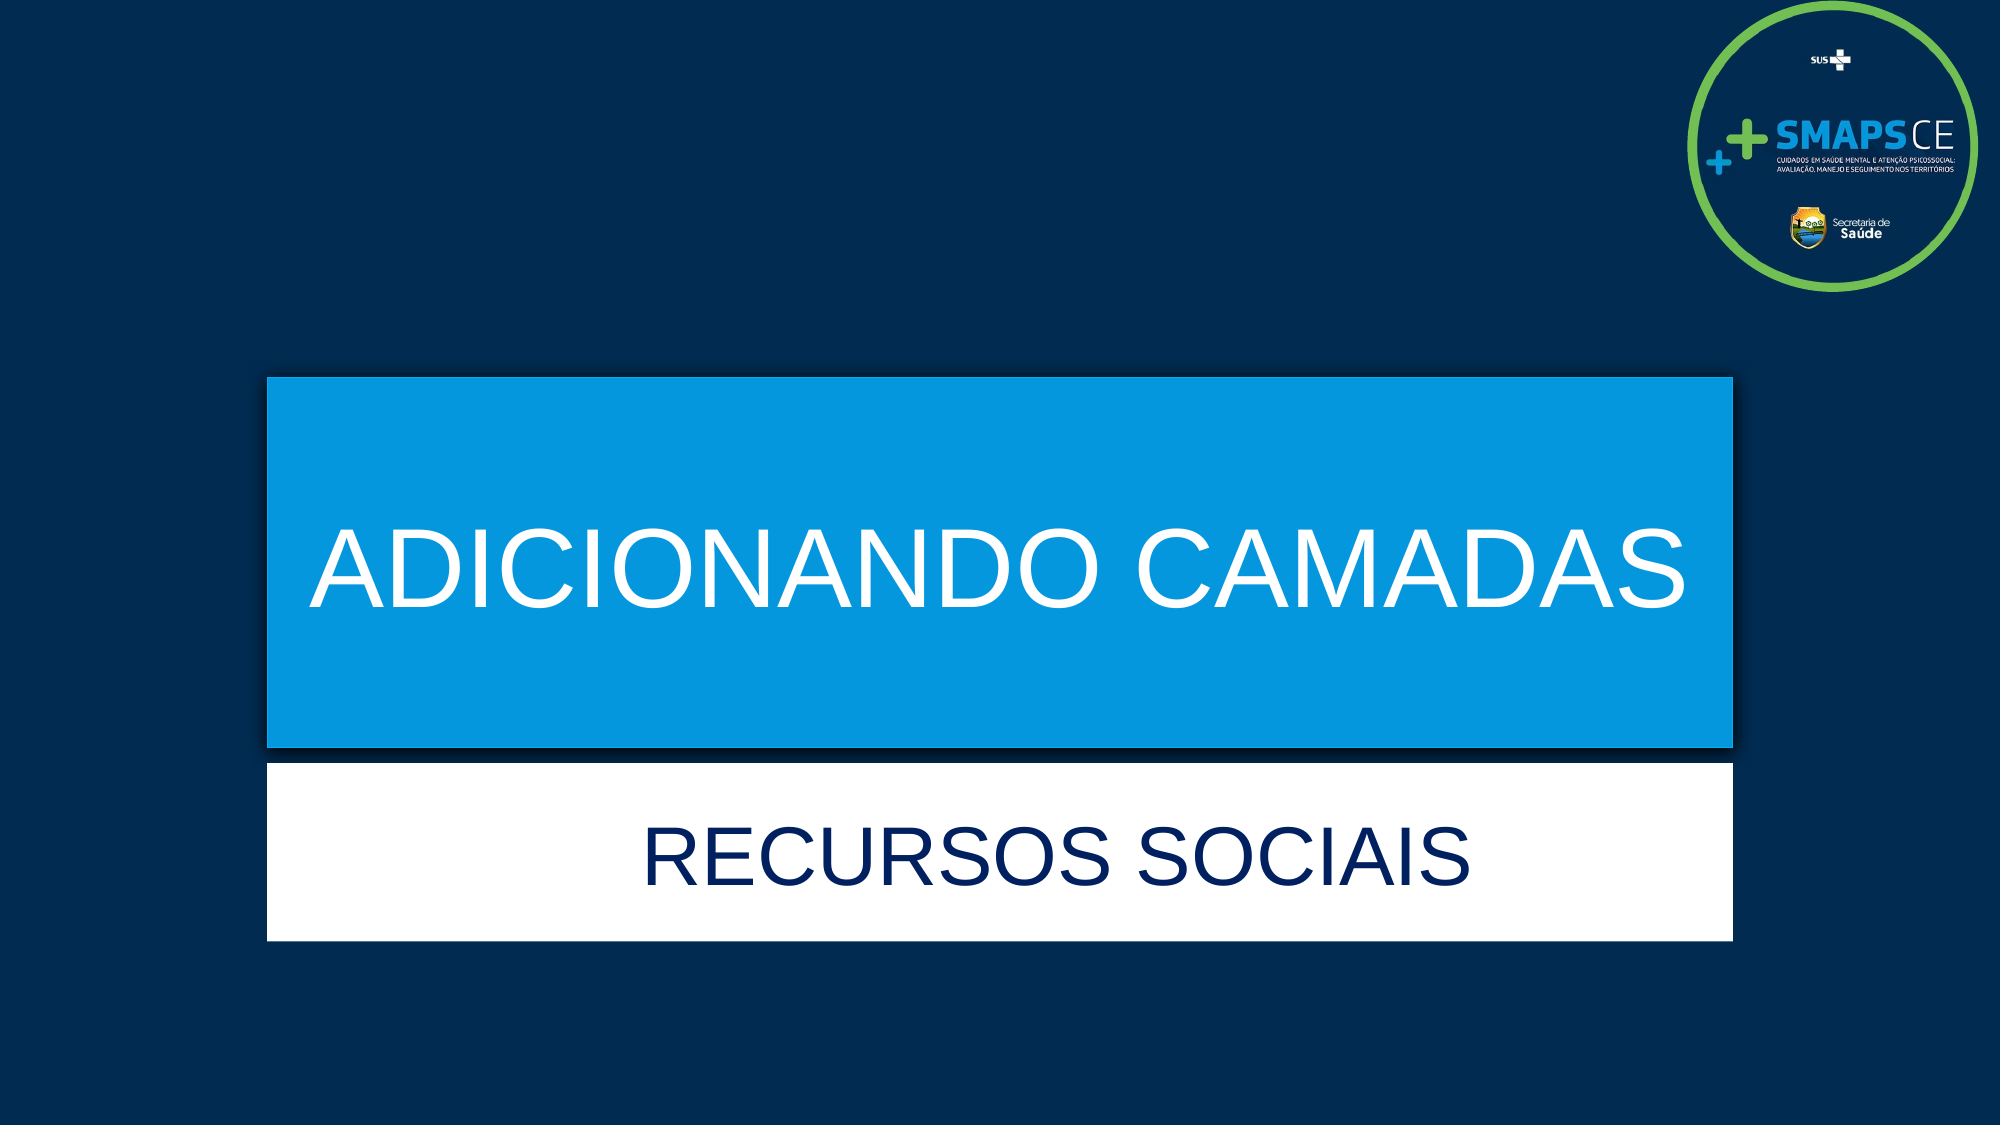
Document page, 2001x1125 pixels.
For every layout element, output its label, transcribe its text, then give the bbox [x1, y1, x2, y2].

list ADICIONANDO CAMADAS [267, 377, 1733, 748]
picture [1687, 0, 1979, 292]
text_box RERECURSOS SOCIAIS [266, 762, 1734, 942]
